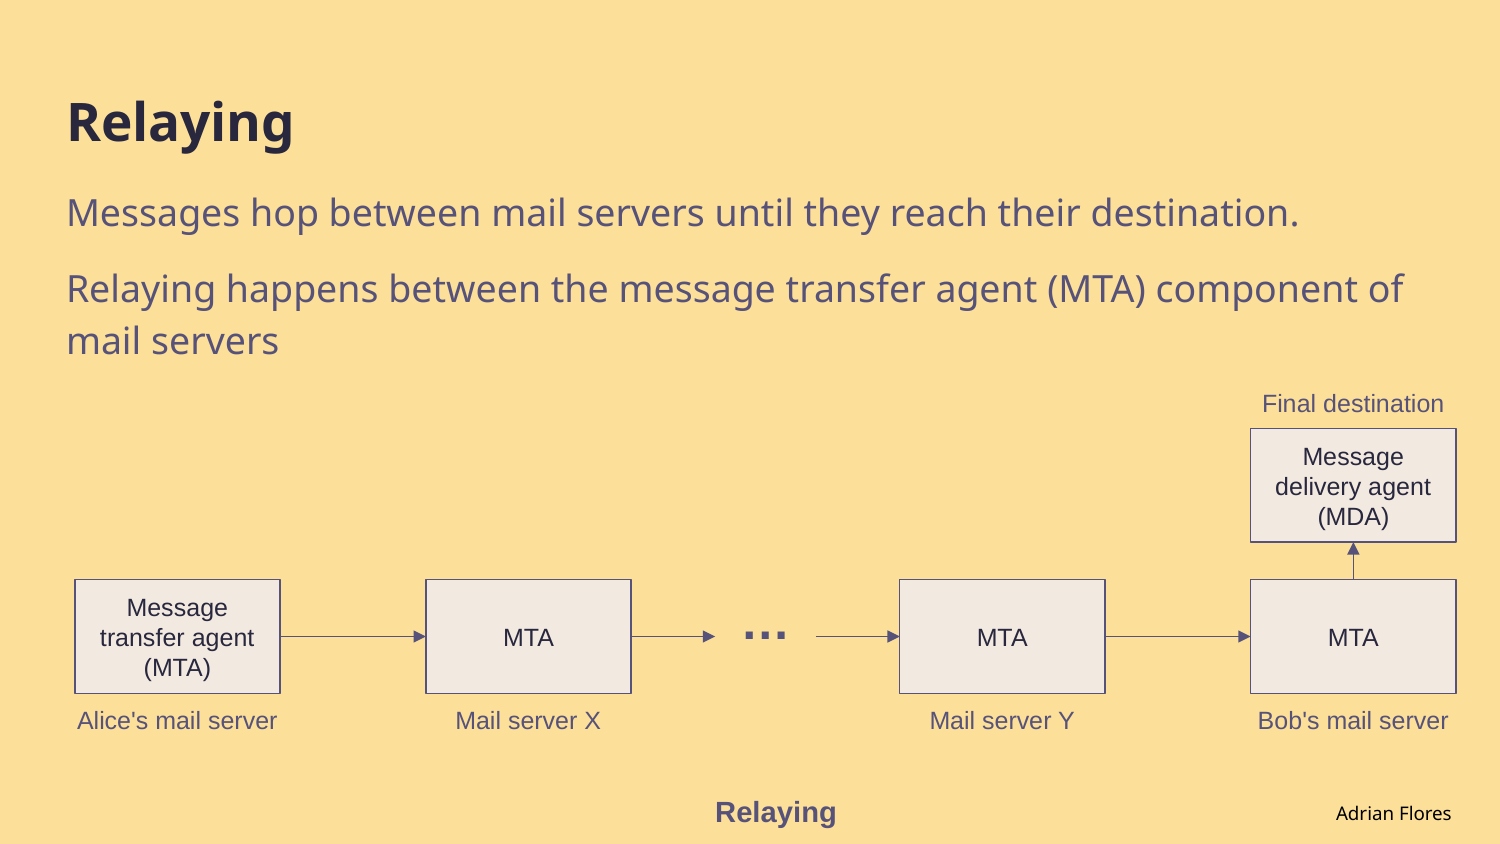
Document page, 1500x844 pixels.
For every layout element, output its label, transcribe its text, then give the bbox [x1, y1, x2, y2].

text_box Final destination [1230, 376, 1477, 429]
text_box MTA [425, 579, 632, 693]
title Relaying [51, 72, 1449, 166]
text_box Bob's mail server [1230, 693, 1477, 745]
text_box MTA [899, 579, 1106, 693]
text_box Alice's mail server [54, 693, 301, 745]
text_box Mail server Y [879, 693, 1126, 745]
list Messages hop between mail servers until they reach their destination. Relaying happens between the message transfer agent (MTA) component of mail servers [51, 166, 1485, 368]
text_box Relaying [668, 790, 885, 832]
text_box Mail server X [405, 693, 652, 745]
text_box Adrian Flores [1321, 790, 1500, 836]
text_box MTA [1250, 579, 1457, 693]
text_box Message delivery agent (MDA) [1250, 429, 1457, 543]
text_box … [715, 607, 816, 666]
text_box Message transfer agent (MTA) [74, 579, 281, 693]
